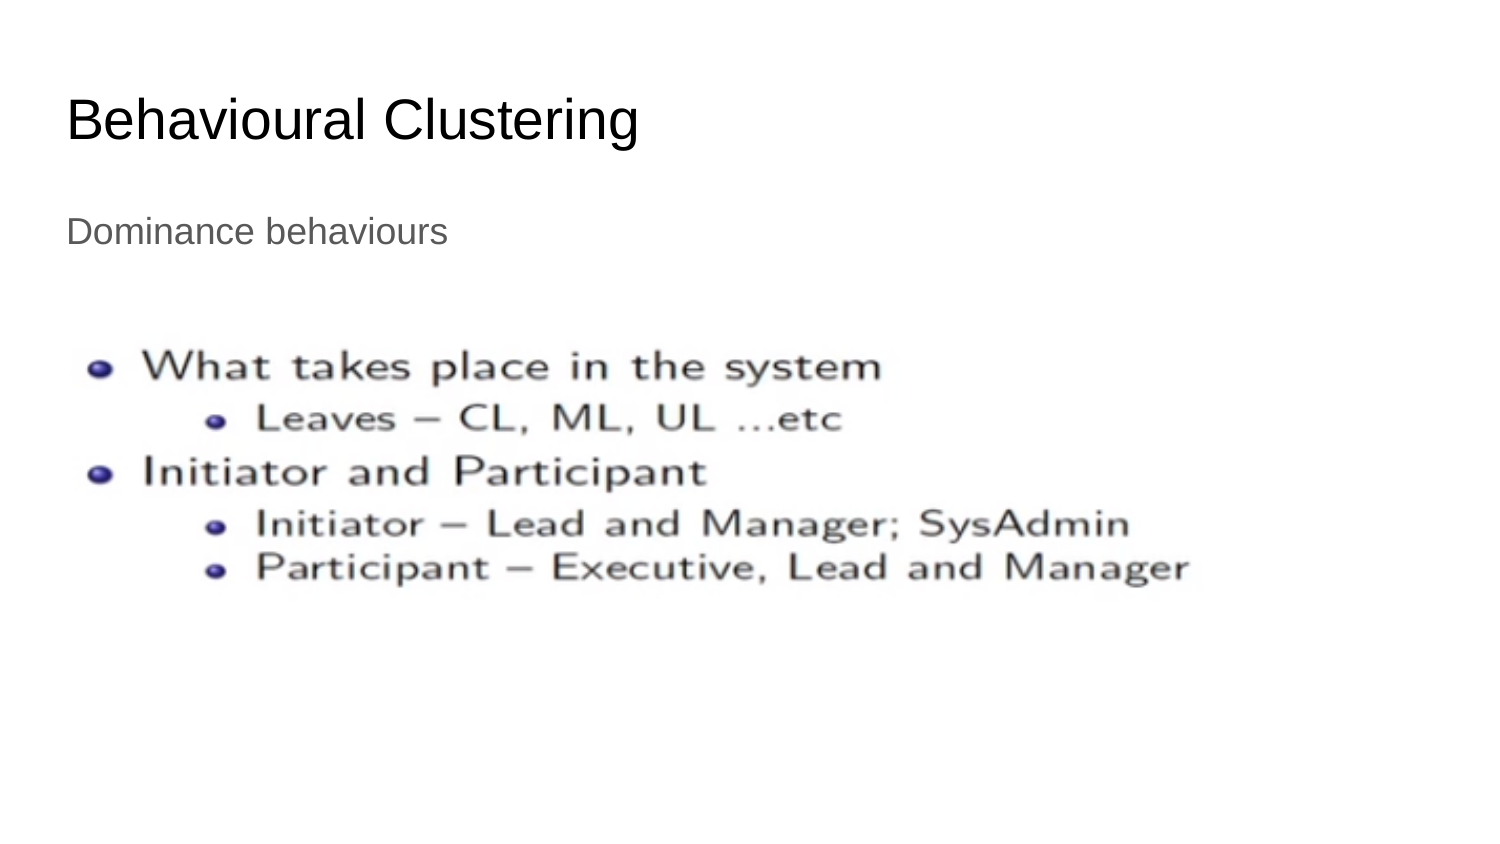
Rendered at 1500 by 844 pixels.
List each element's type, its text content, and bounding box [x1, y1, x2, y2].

list Dominance behaviours [51, 189, 1449, 750]
picture [63, 333, 1231, 626]
title Behavioural Clustering [51, 72, 1449, 167]
